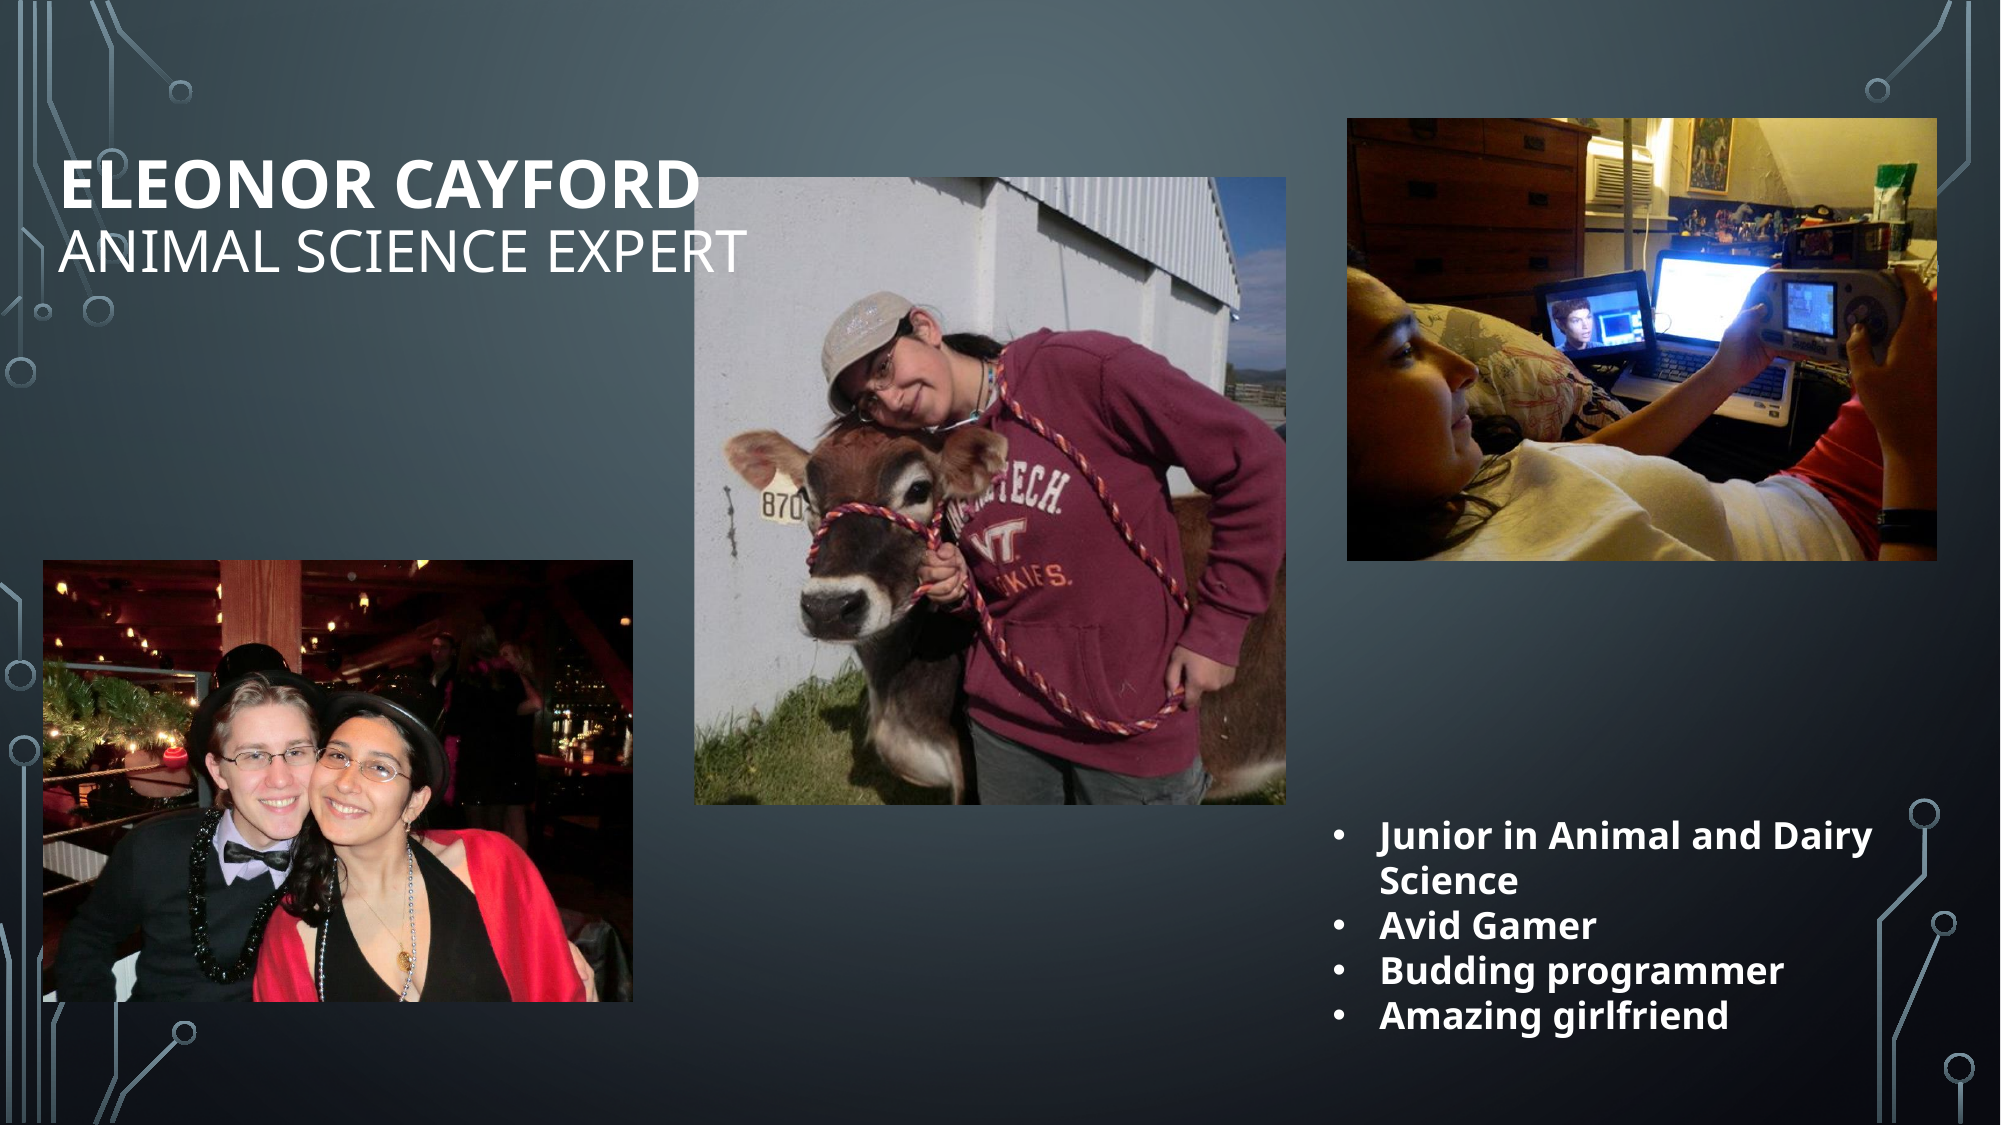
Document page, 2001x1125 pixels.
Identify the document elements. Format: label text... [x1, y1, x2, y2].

picture [43, 559, 633, 1002]
picture [693, 177, 1287, 805]
text_box Junior in Animal and Dairy Science Avid Gamer Budding programmer Amazing girlfriend [1317, 804, 1937, 1045]
title Eleonor Cayford Animal science expert [43, 55, 808, 294]
picture [1347, 118, 1937, 561]
